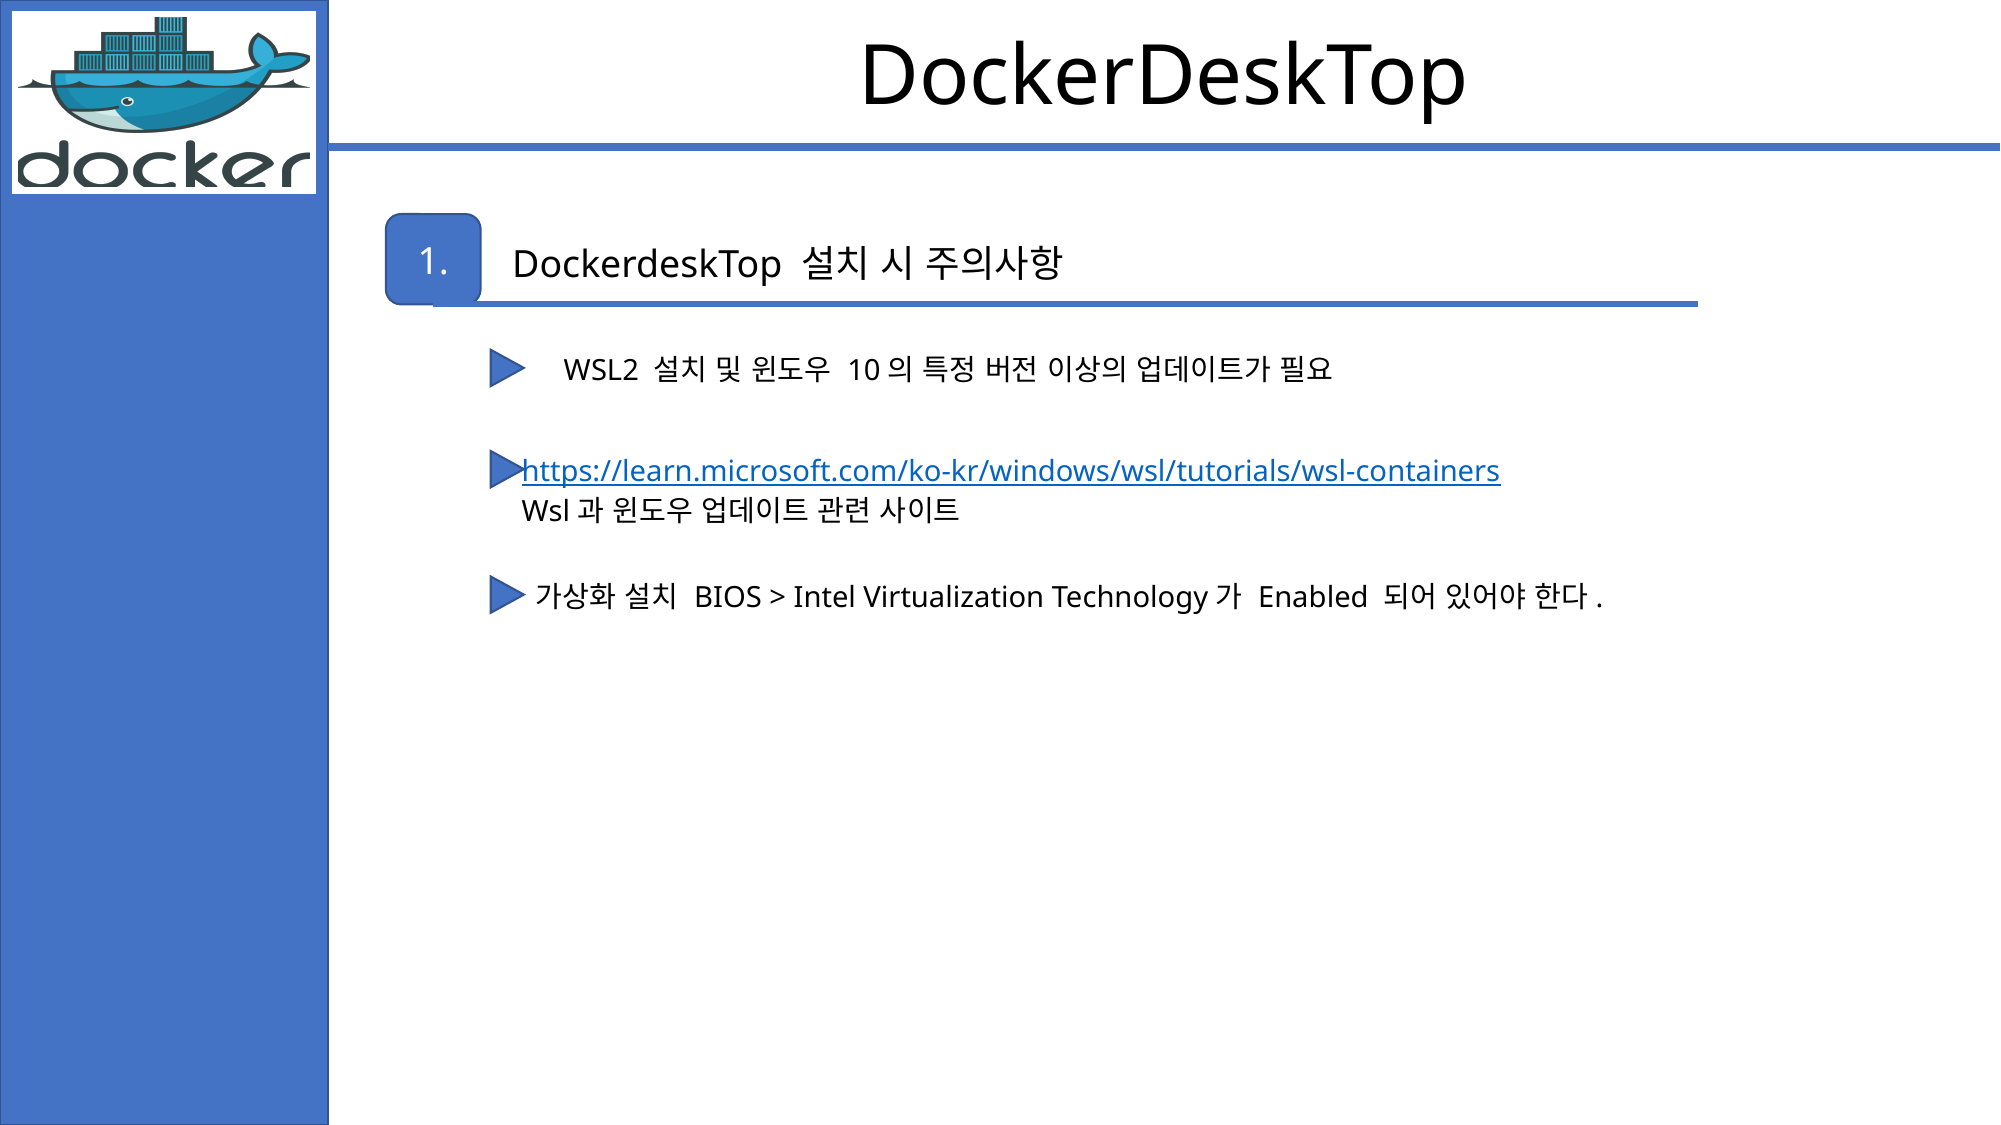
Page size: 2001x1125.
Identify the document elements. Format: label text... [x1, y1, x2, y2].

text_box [490, 344, 1383, 395]
text_box [0, 0, 329, 1125]
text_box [490, 445, 1499, 532]
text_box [490, 570, 1616, 622]
text_box DockerDeskTop [328, 14, 2000, 129]
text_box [385, 214, 1699, 305]
text_box [14, 13, 314, 192]
